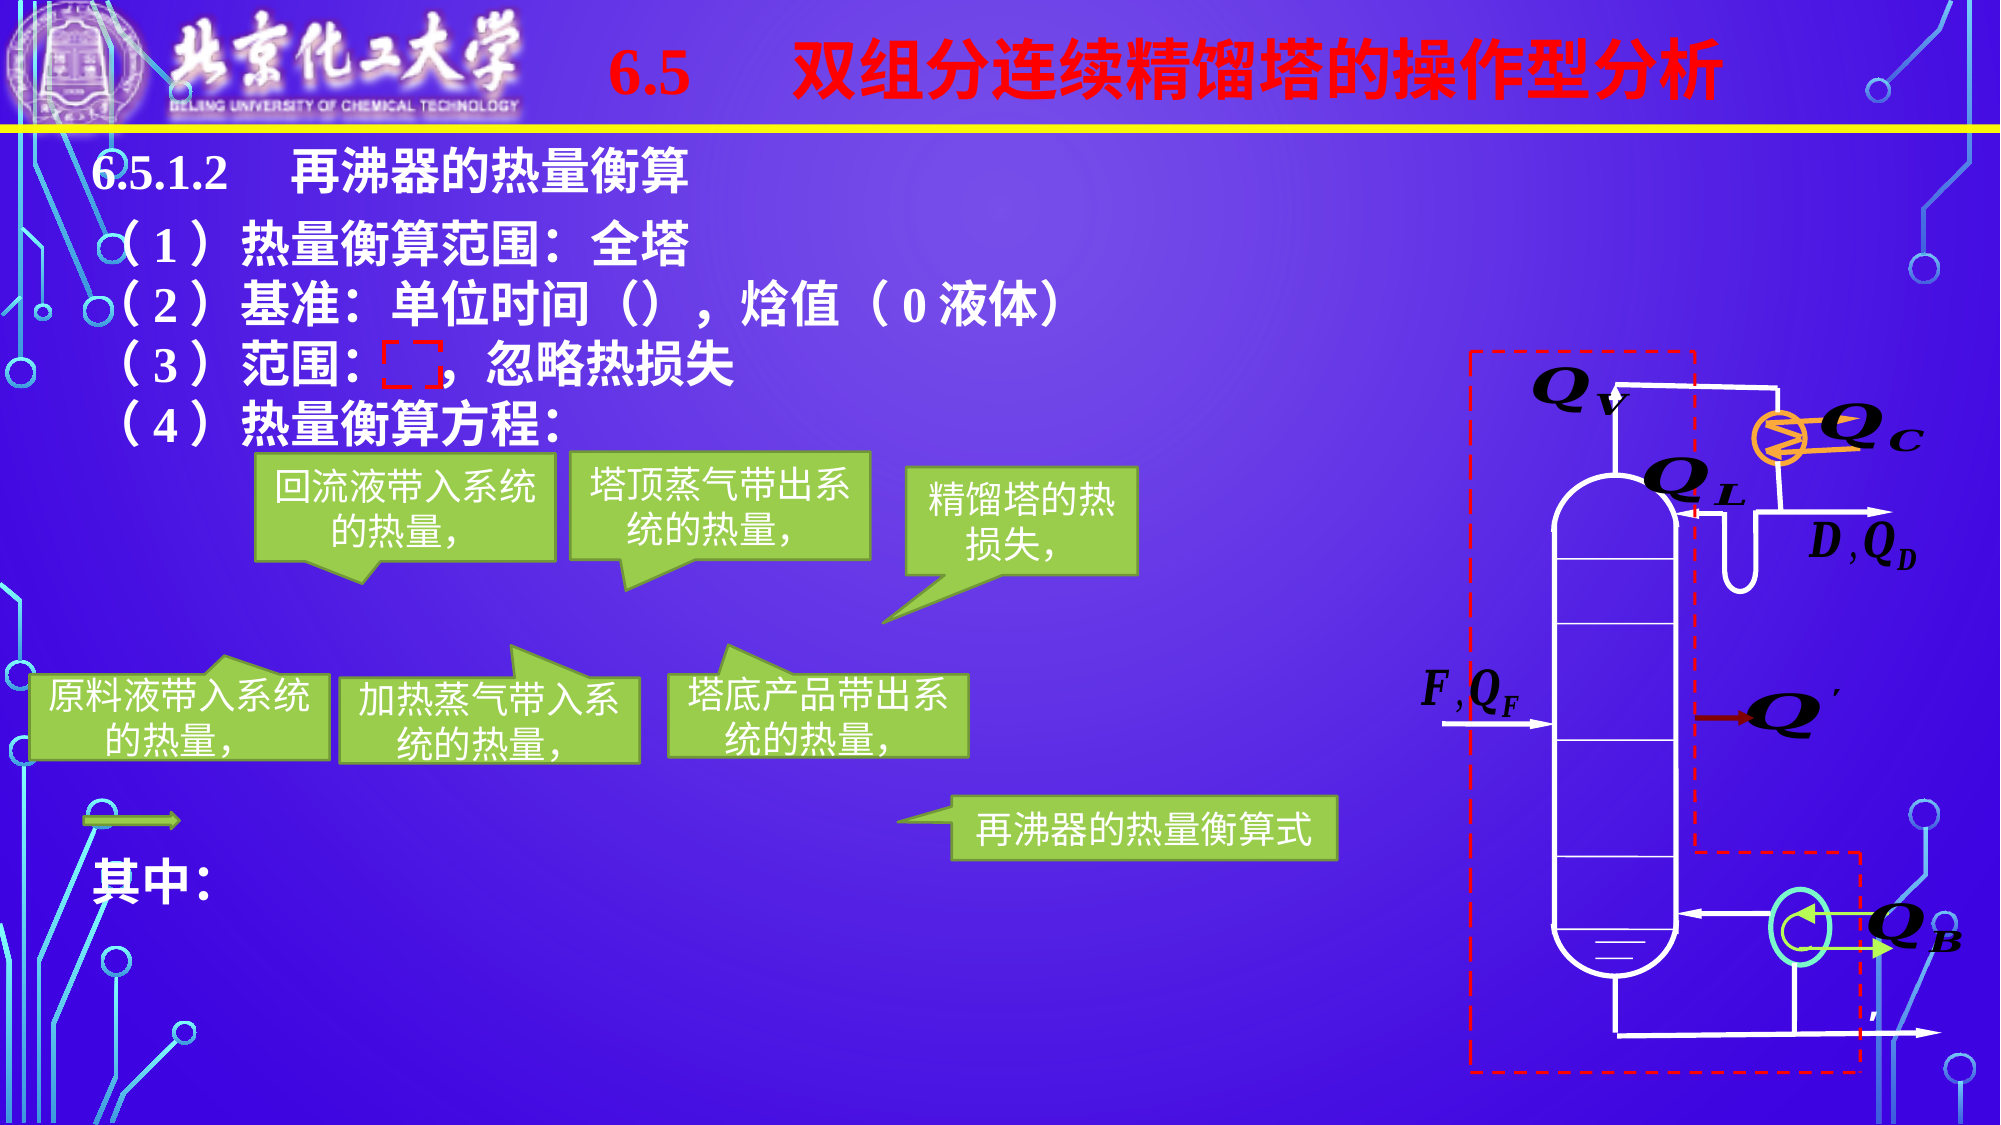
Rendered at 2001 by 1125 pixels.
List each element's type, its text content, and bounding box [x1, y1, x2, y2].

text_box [1419, 351, 1998, 1073]
text_box [383, 341, 441, 388]
text_box 6.5 双组分连续精馏塔的操作型分析 [593, 20, 1797, 116]
text_box 再沸器的热量衡算式 [896, 794, 1339, 862]
text_box [82, 810, 181, 831]
picture [5, 0, 531, 124]
